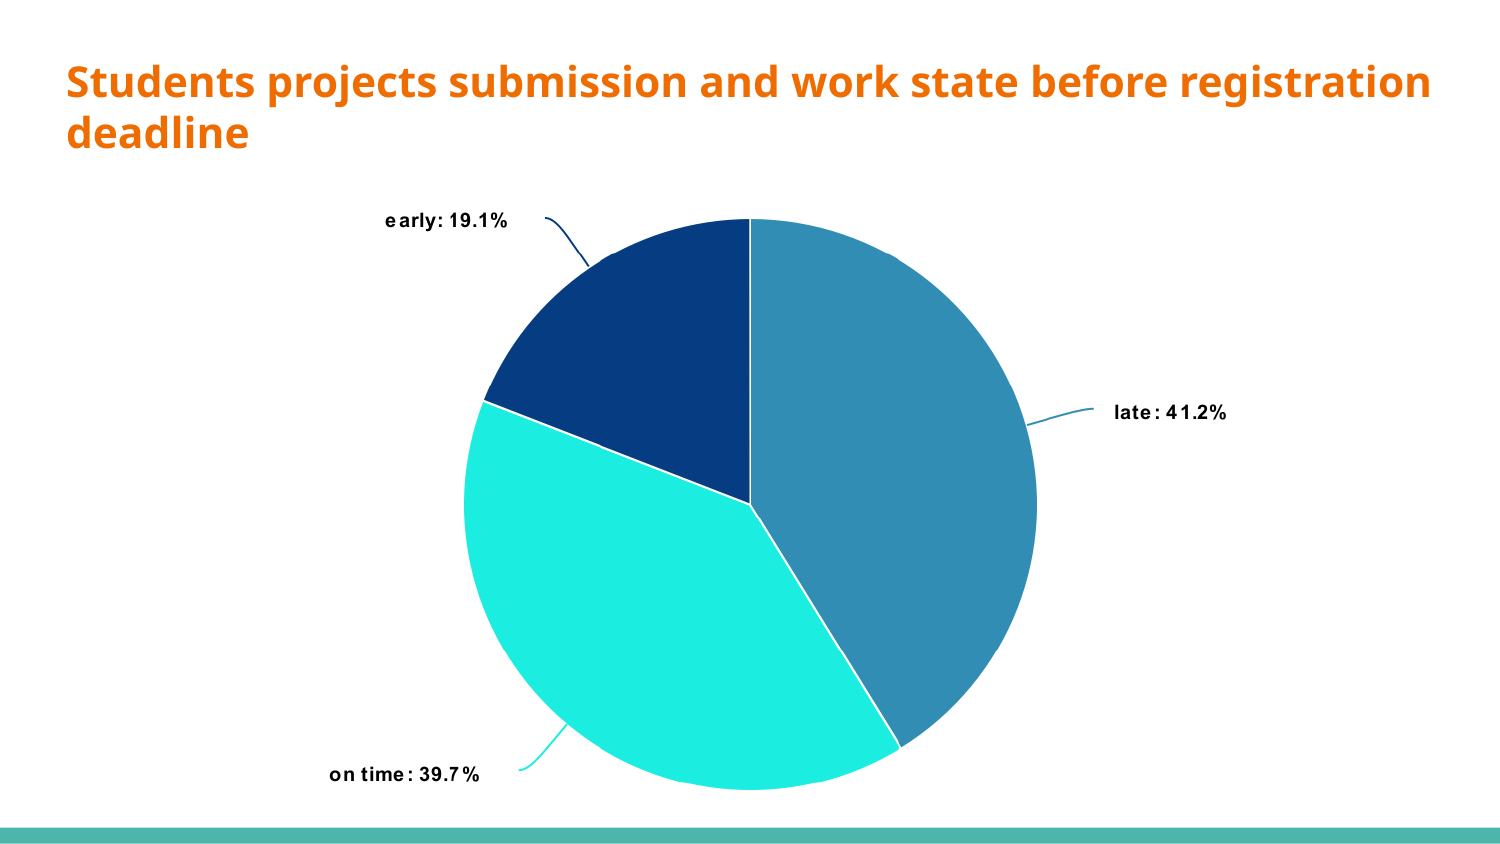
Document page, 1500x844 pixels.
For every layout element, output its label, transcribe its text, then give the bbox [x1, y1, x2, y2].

title Students projects submission and work state before registration deadline [51, 39, 1449, 156]
picture [154, 193, 1346, 817]
